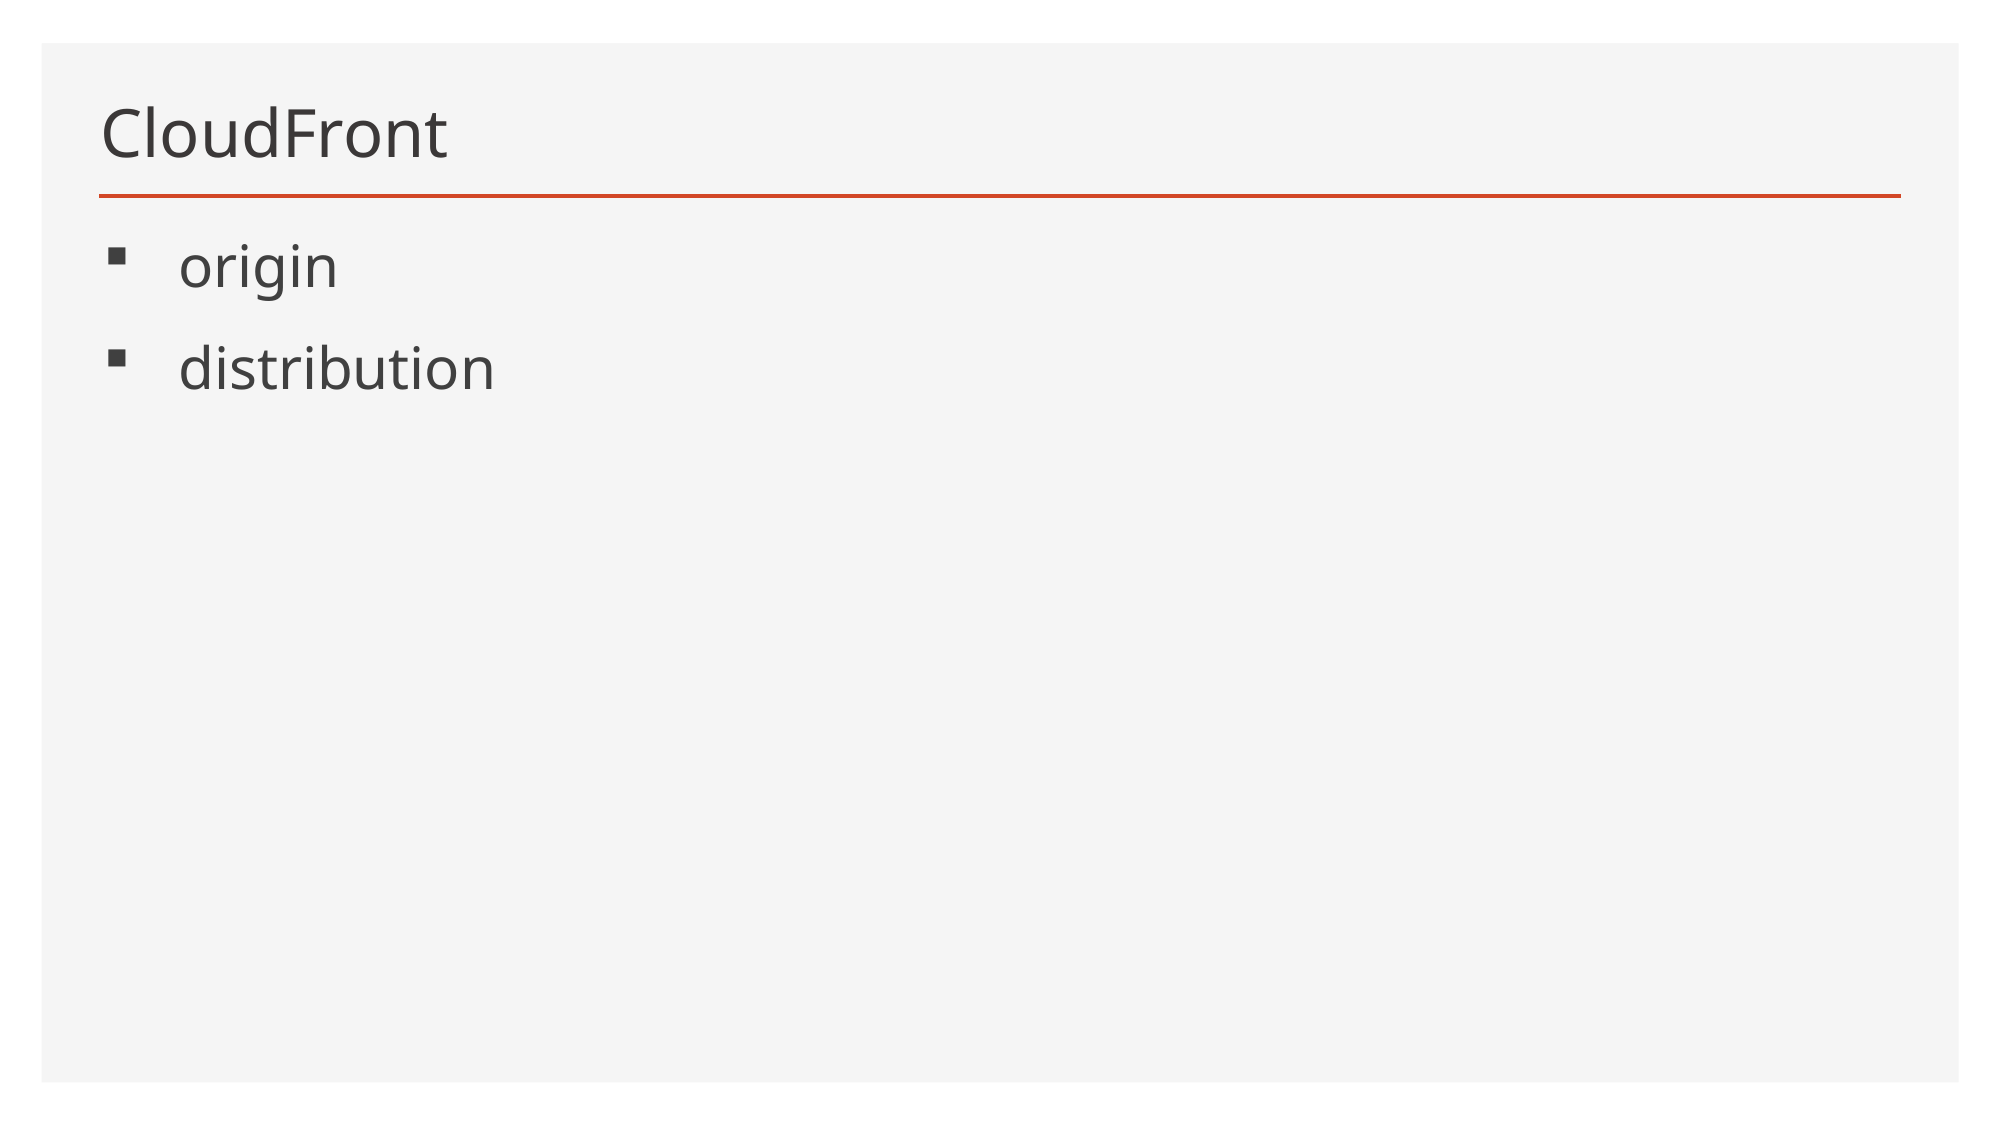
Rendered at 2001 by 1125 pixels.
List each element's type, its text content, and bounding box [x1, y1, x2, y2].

title CloudFront [85, 73, 1214, 179]
list origin distribution [88, 235, 1714, 888]
